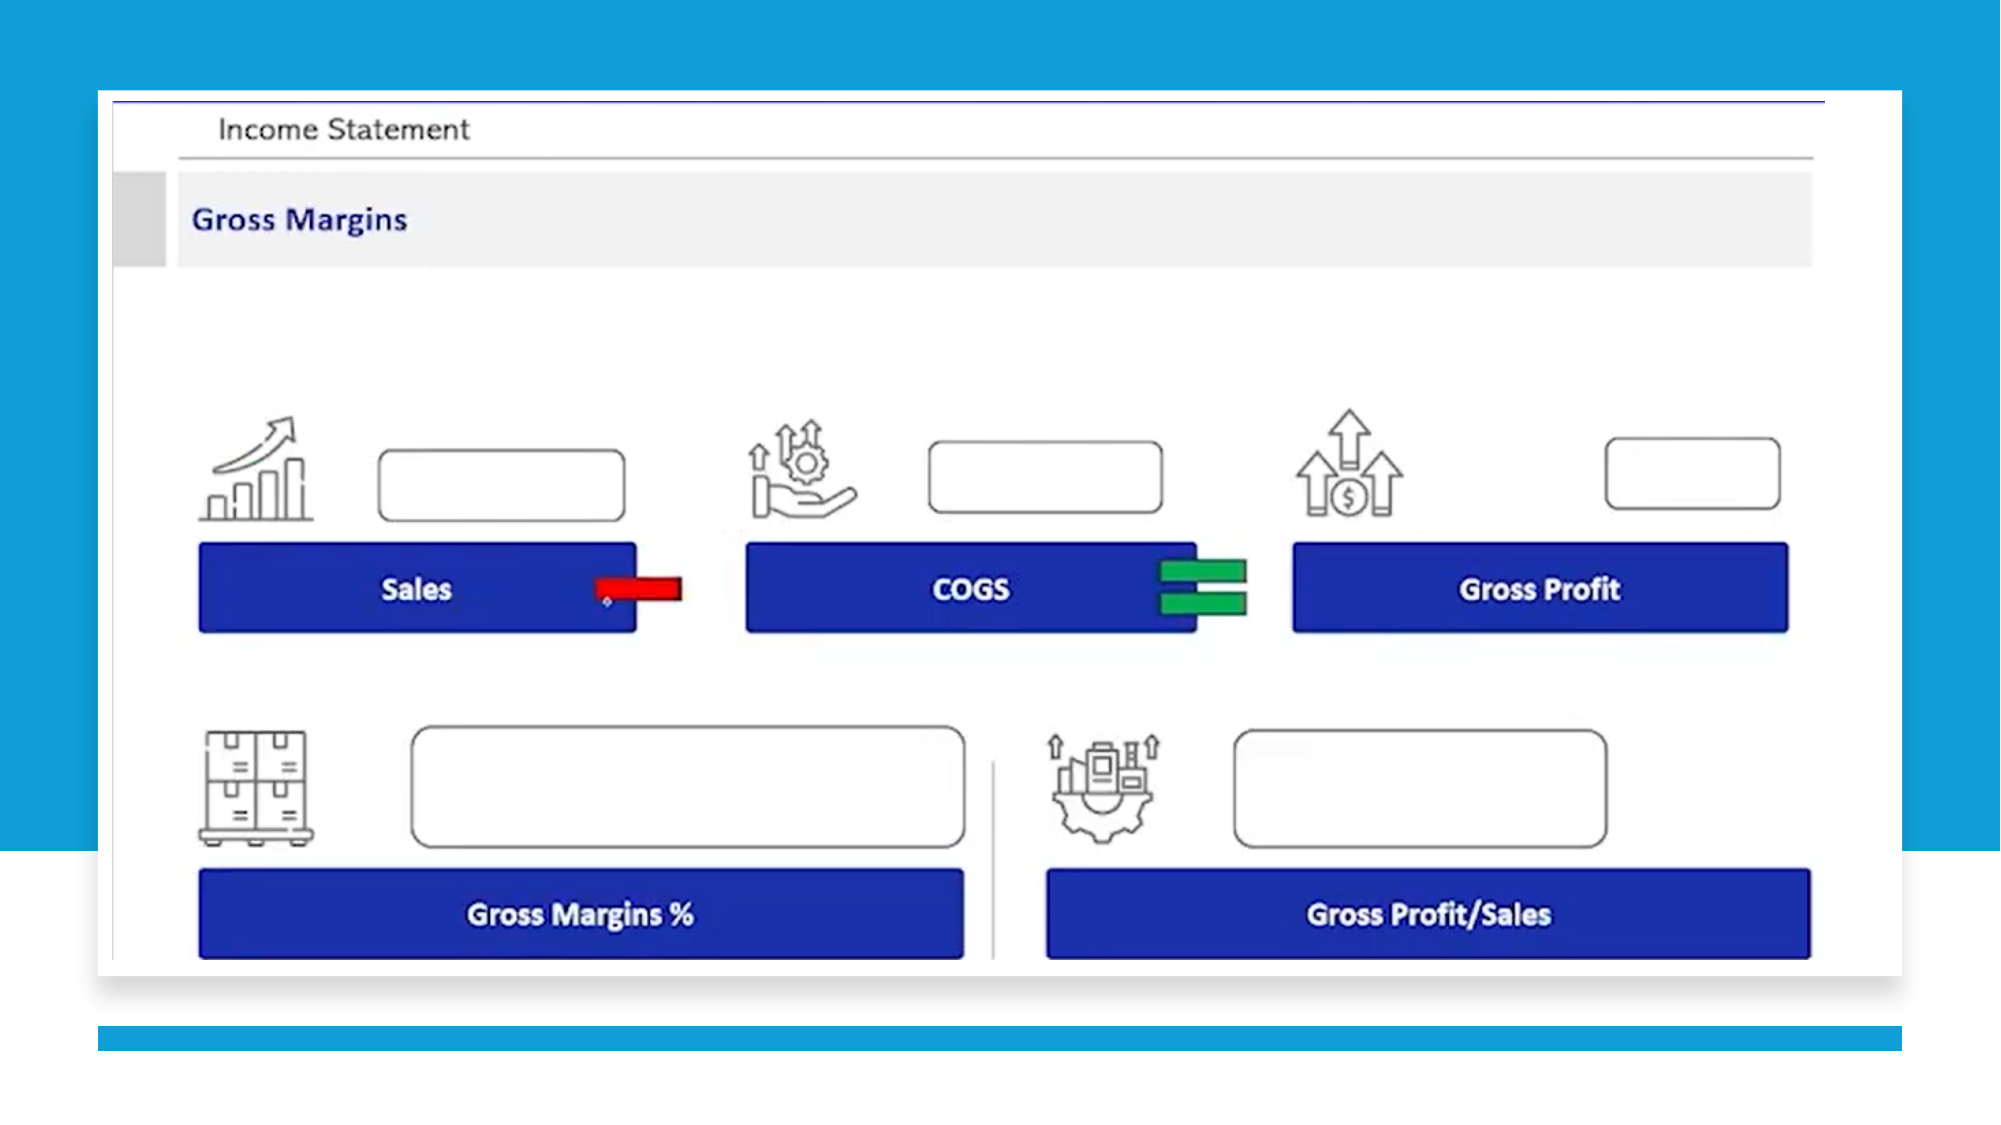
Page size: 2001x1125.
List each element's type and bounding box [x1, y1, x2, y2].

text_box [0, 852, 2000, 1125]
text_box [0, 0, 2000, 852]
picture [112, 101, 1825, 960]
text_box [96, 89, 1904, 978]
